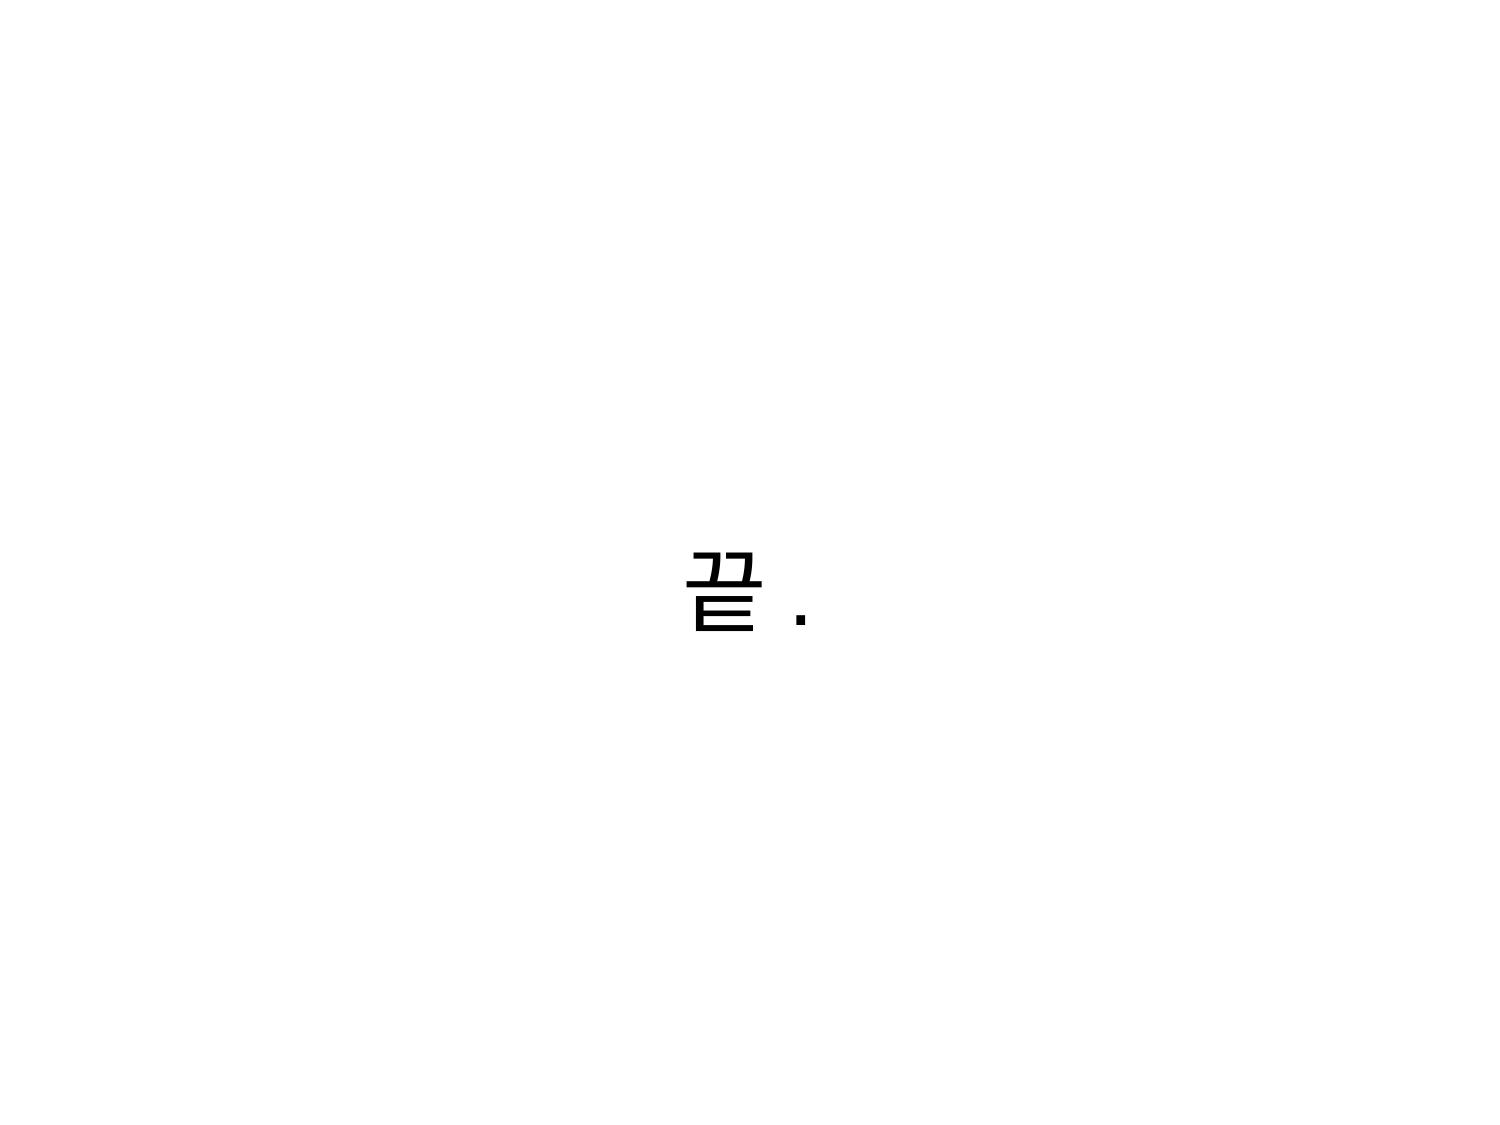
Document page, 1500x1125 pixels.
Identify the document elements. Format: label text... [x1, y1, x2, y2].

title 끝. [73, 495, 1424, 683]
